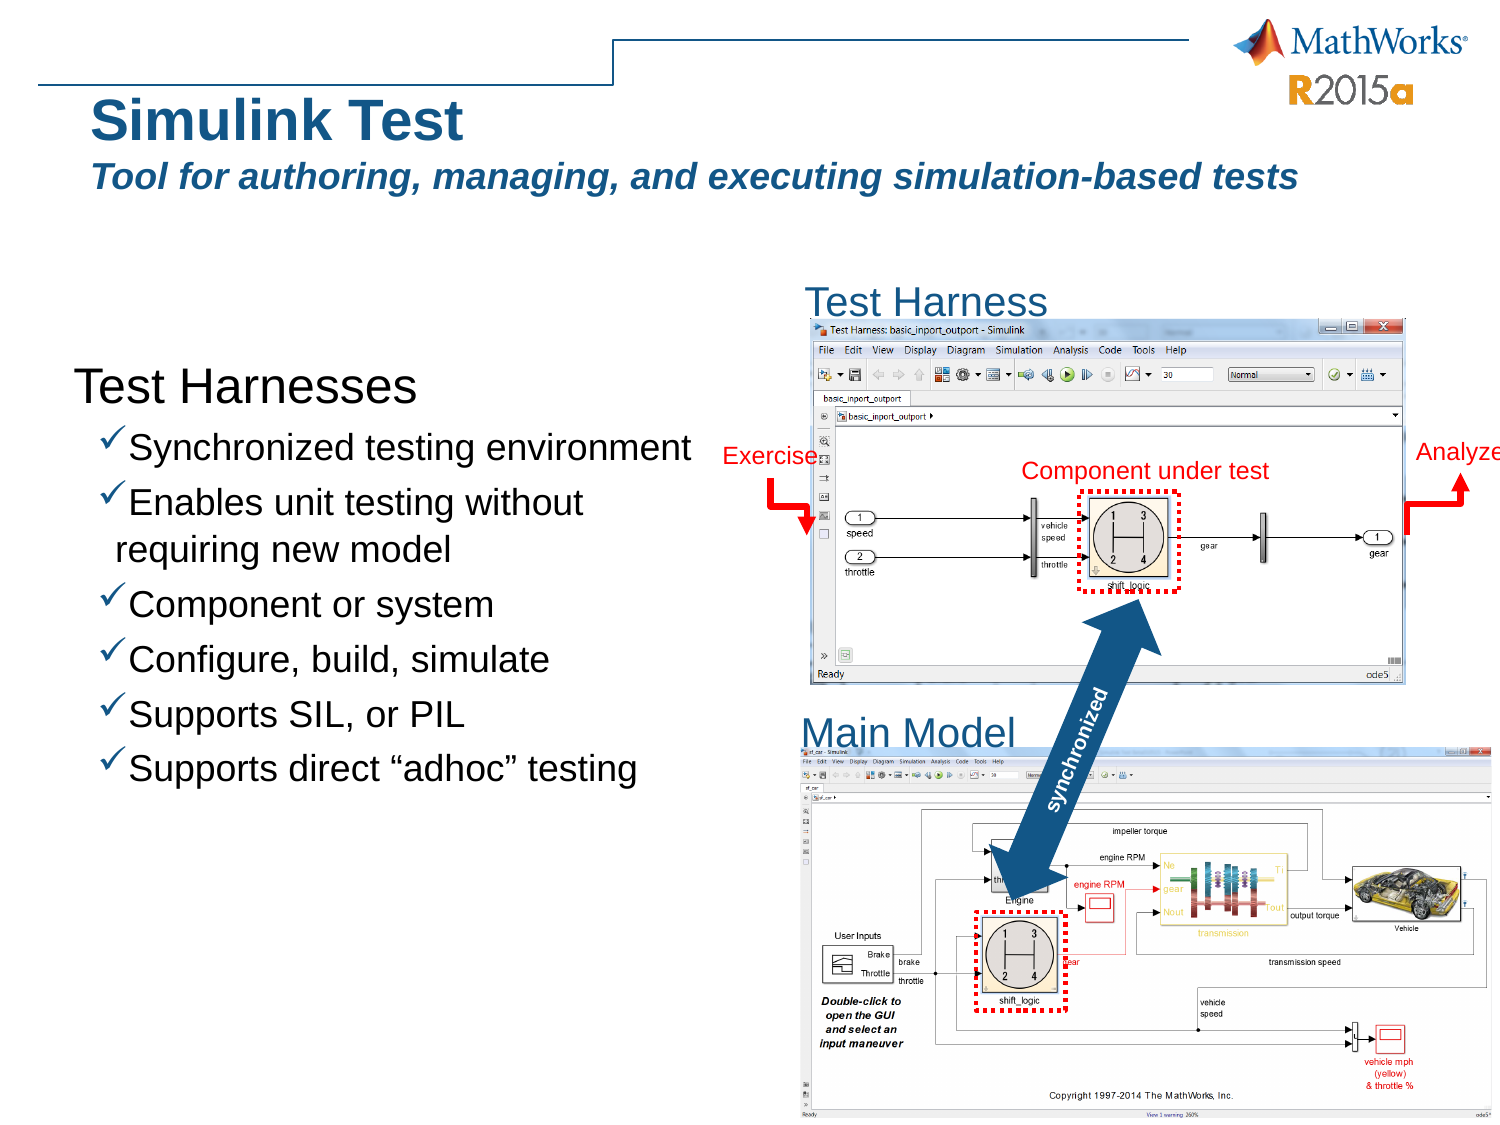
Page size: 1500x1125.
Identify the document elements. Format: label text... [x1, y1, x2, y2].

title Simulink Test Tool for authoring, managing, and executing simulation-based tests [75, 75, 1400, 238]
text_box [759, 488, 818, 525]
text_box Analyze [1411, 428, 1500, 473]
picture [1226, 7, 1483, 113]
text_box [1402, 477, 1466, 532]
text_box synchronized [1051, 694, 1125, 745]
text_box Main Model [785, 698, 1032, 764]
list Test Harnesses Synchronized testing environment Enables unit testing without requiring new model Component or system Configure, build, simulate Supports SIL, or PIL Supports direct “adhoc” testing [44, 226, 745, 939]
picture [810, 318, 1407, 685]
text_box Test Harness [789, 267, 1064, 333]
text_box Exercise [707, 432, 805, 477]
picture [800, 747, 1492, 1118]
